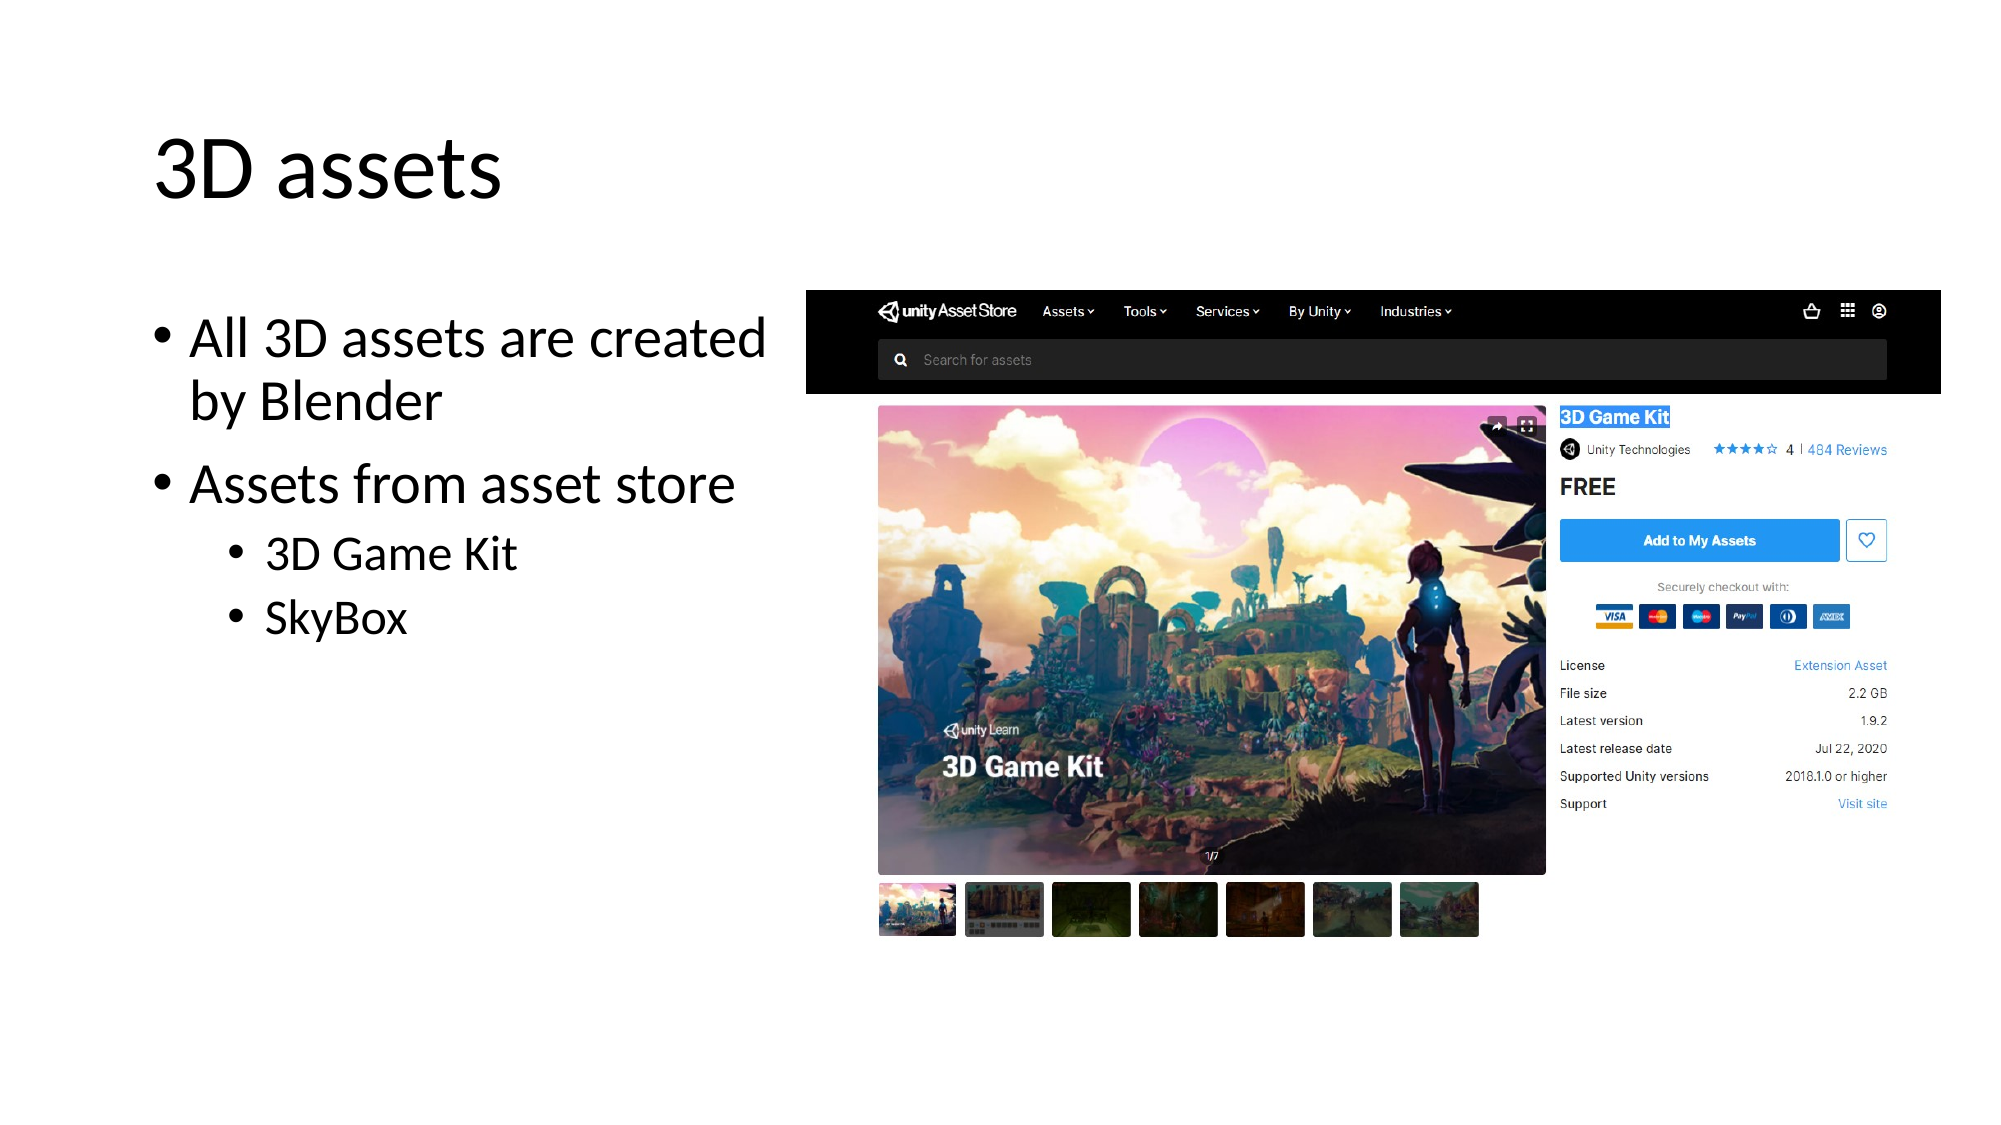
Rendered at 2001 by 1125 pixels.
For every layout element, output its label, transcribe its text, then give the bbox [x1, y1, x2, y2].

title 3D assets [137, 59, 1863, 278]
list All 3D assets are created by Blender Assets from asset store 3D Game Kit SkyBox [137, 299, 833, 1014]
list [805, 290, 1941, 988]
